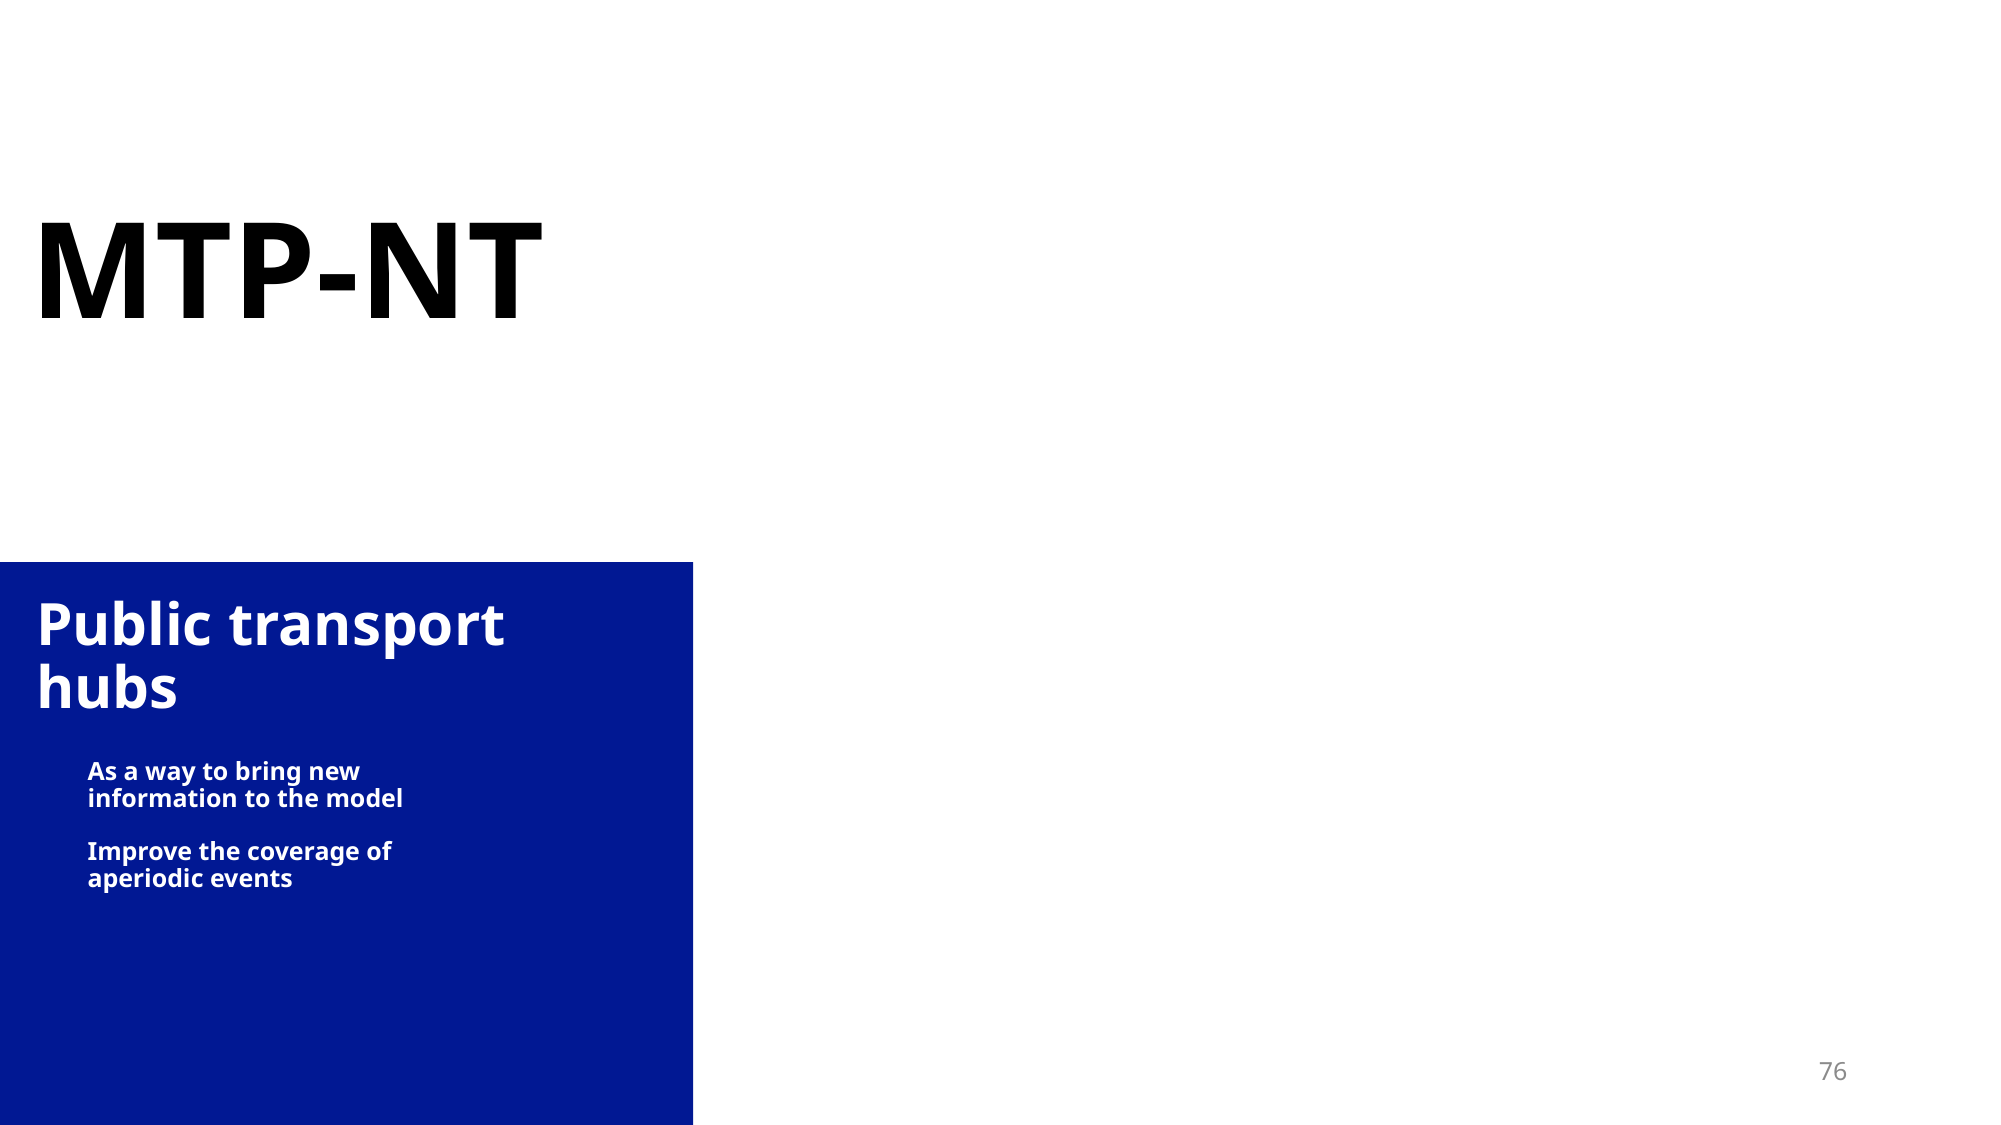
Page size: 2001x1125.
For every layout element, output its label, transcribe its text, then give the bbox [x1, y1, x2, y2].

list Public transport hubs [0, 562, 694, 1125]
title MTP-NT [0, 0, 2000, 562]
text_box As a way to bring new information to the model Improve the coverage of aperiodic events [87, 758, 500, 1012]
slide_number 76 [1412, 1042, 1863, 1103]
